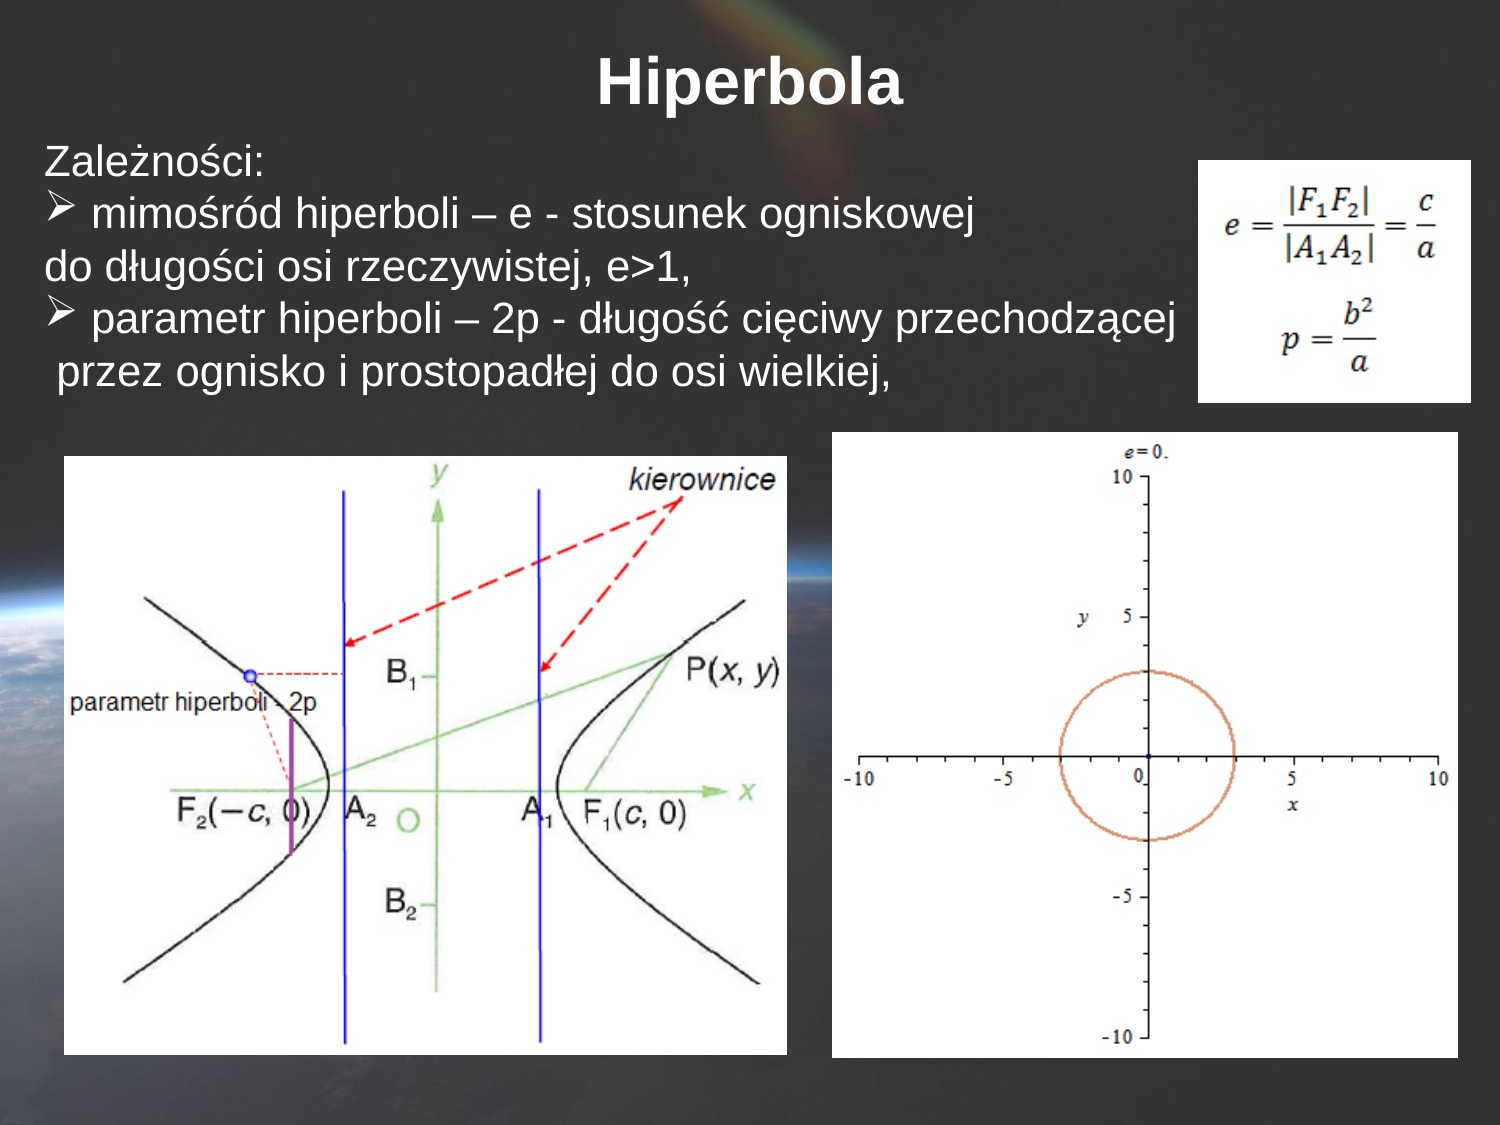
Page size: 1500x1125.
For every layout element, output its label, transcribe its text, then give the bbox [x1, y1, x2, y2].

text_box Zależności: mimośród hiperboli – e - stosunek ogniskowej do długości osi rzeczywistej, e>1, parametr hiperboli – 2p - długość cięciwy przechodzącej przez ognisko i prostopadłej do osi wielkiej, [29, 125, 1447, 456]
text_box Hiperbola [0, 30, 1500, 126]
picture [1198, 160, 1471, 404]
picture [64, 455, 787, 1055]
picture [832, 432, 1458, 1058]
